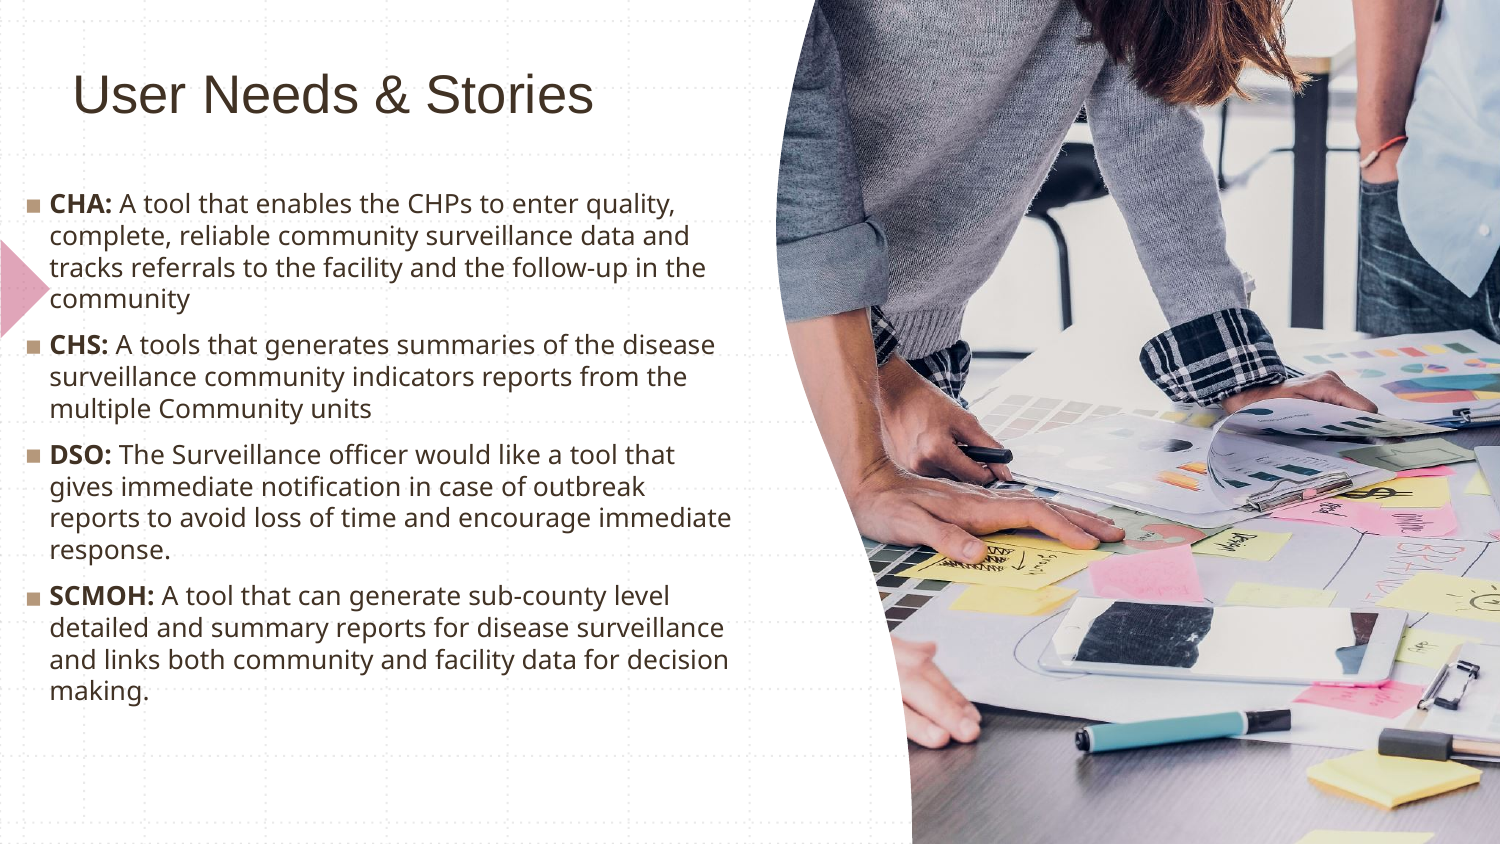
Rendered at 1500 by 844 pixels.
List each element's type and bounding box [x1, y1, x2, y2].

text_box [0, 0, 773, 844]
picture [775, 0, 1500, 844]
